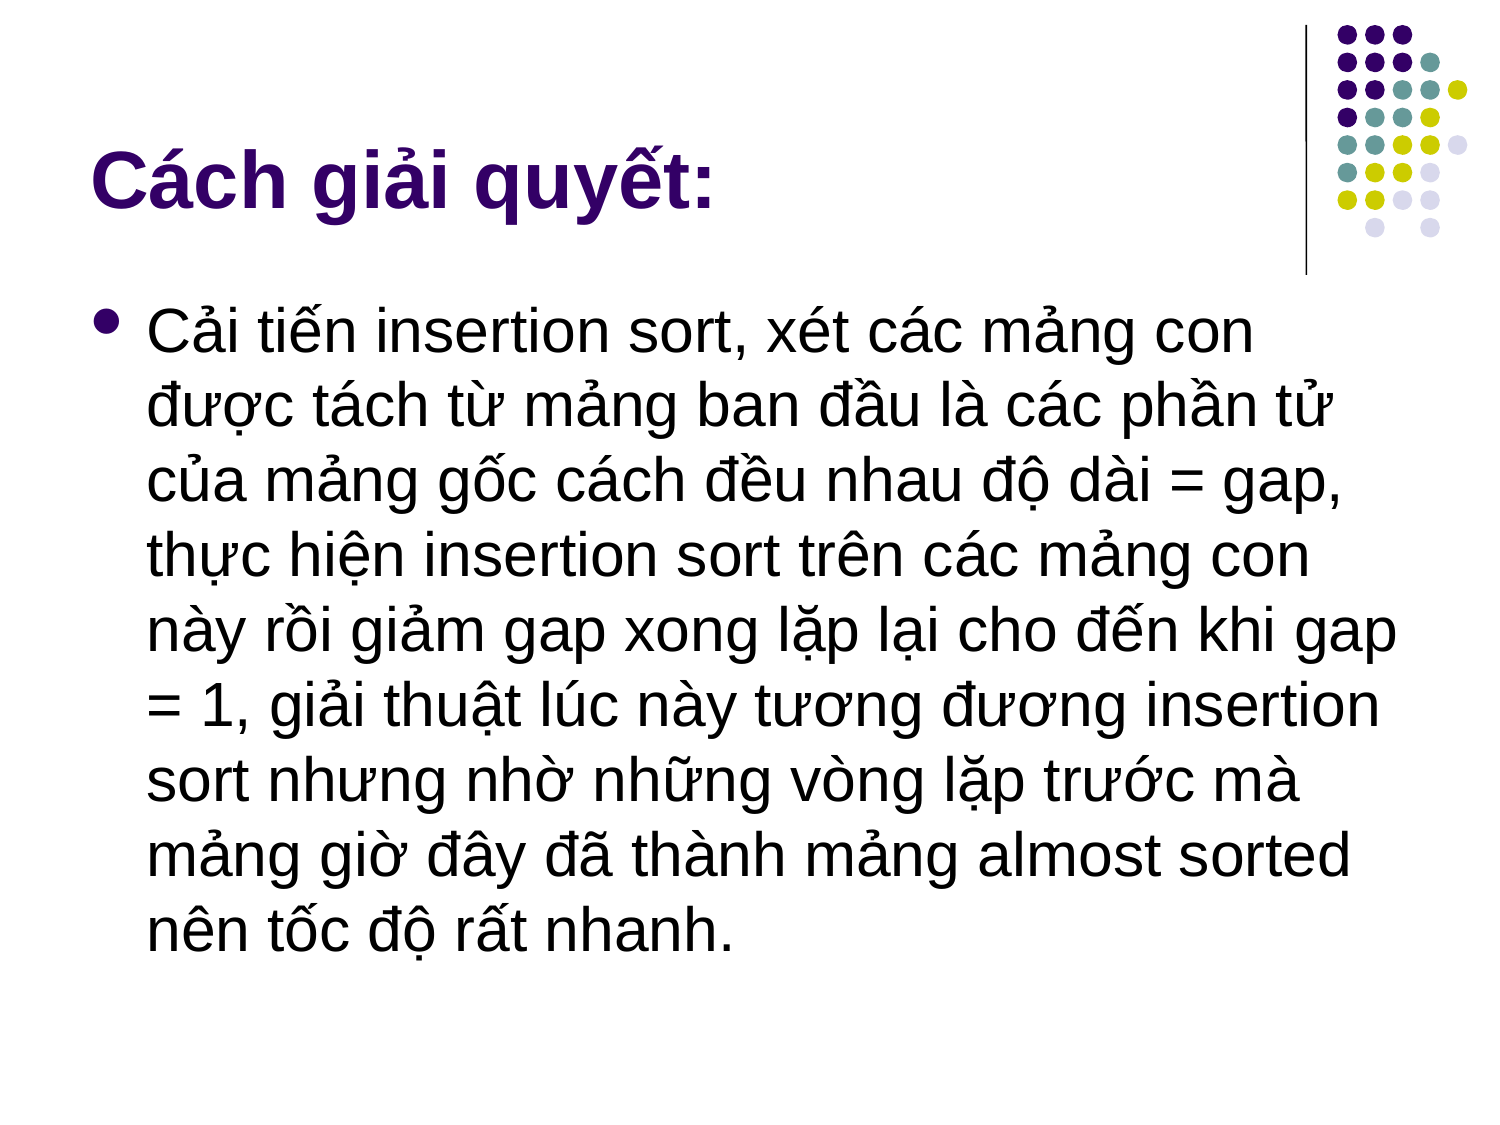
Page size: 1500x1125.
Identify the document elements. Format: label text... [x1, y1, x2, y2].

title Cách giải quyết: [75, 20, 1313, 233]
list Cải tiến insertion sort, xét các mảng con được tách từ mảng ban đầu là các phần tử của mảng gốc cách đều nhau độ dài = gap, thực hiện insertion sort trên các mảng con này rồi giảm gap xong lặp lại cho đến khi gap = 1, giải thuật lúc này tương đương insertion sort nhưng nhờ những vòng lặp trước mà mảng giờ đây đã thành mảng almost sorted nên tốc độ rất nhanh. [75, 282, 1425, 1006]
